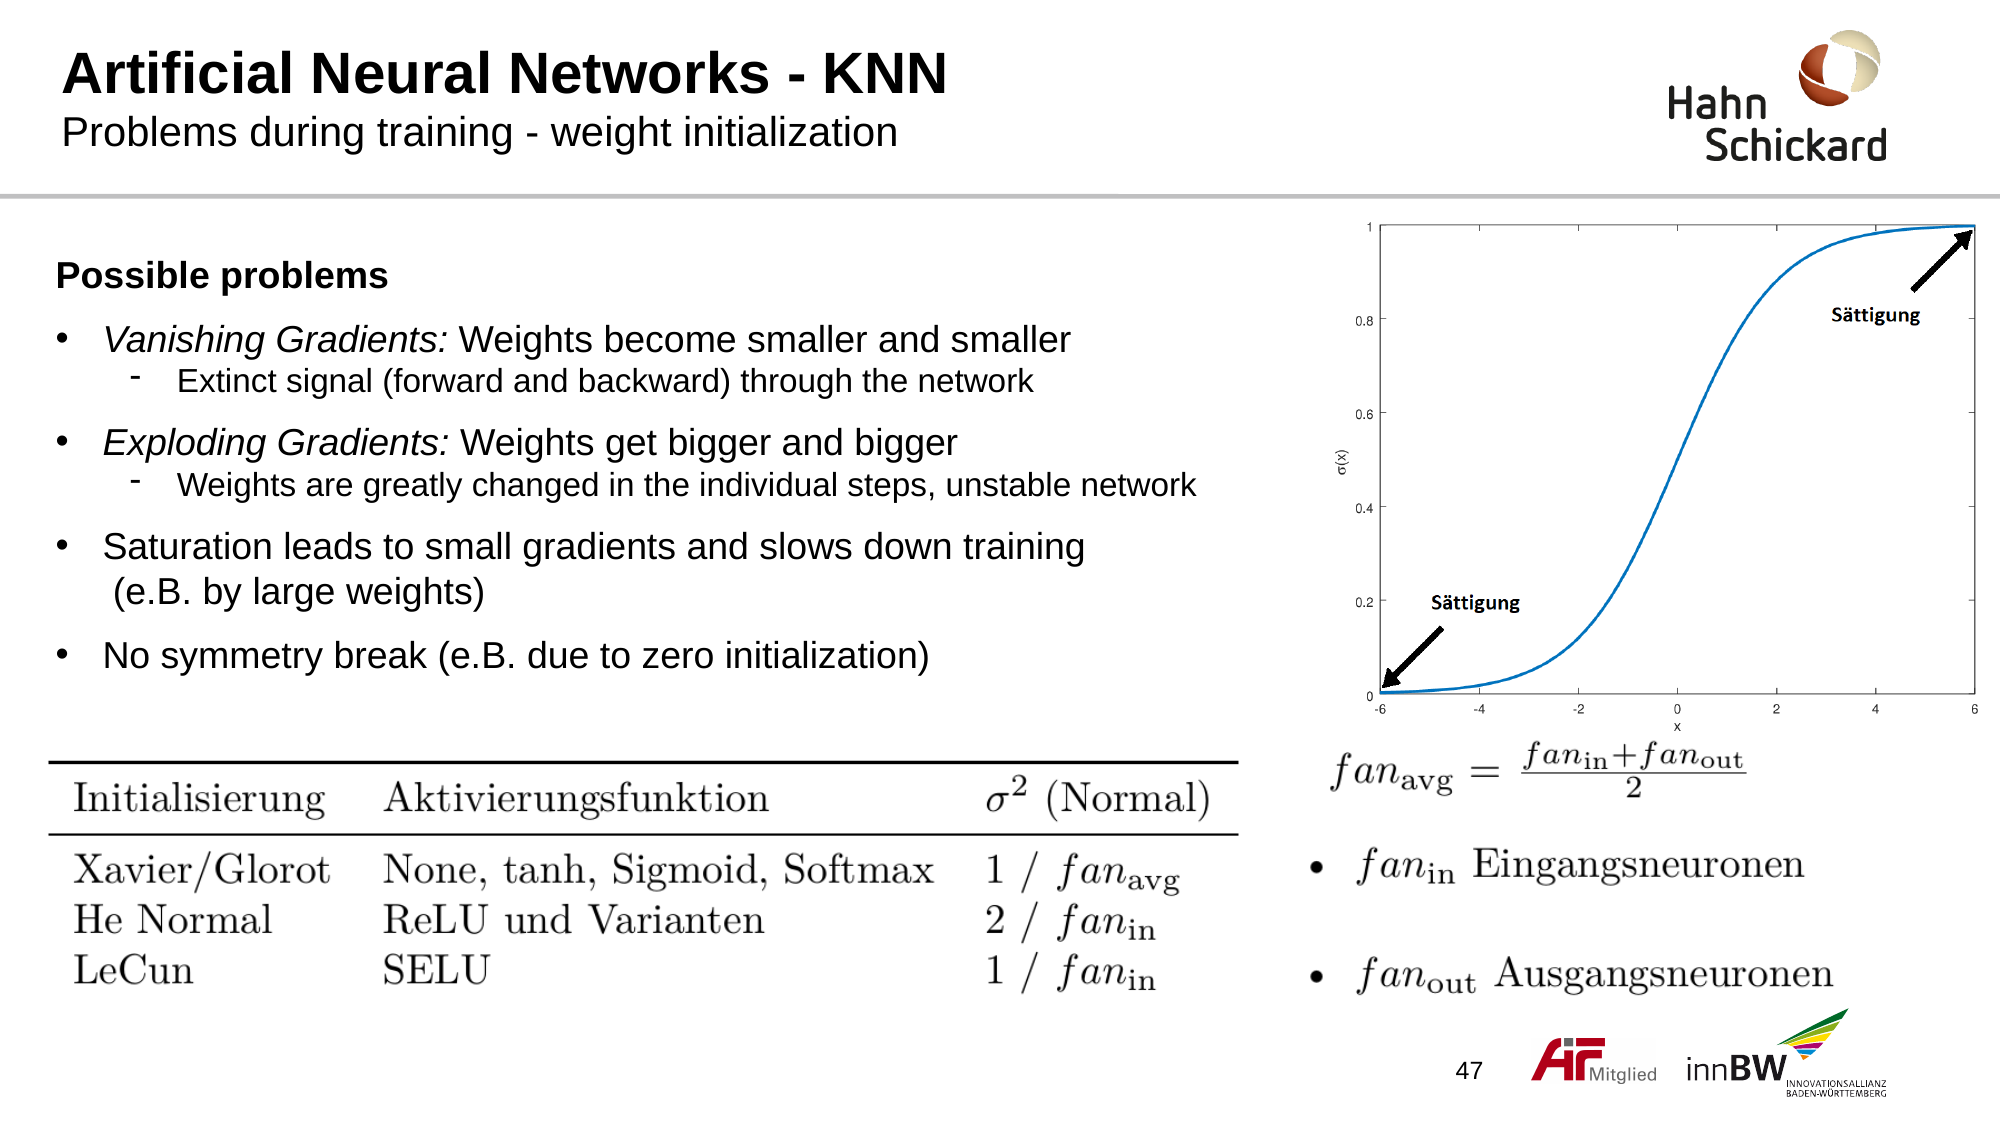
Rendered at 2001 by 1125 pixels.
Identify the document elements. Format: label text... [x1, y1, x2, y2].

picture [1531, 1038, 1656, 1084]
picture [1306, 839, 1840, 1003]
slide_number 47 [1386, 1039, 1504, 1100]
picture [1669, 30, 1886, 161]
text_box Possible problems Vanishing Gradients: Weights become smaller and smaller Extinct signal (forward and backward) through the network Exploding Gradients: Weights get bigger and bigger Weights are greatly changed in the individual steps, unstable network Saturation leads to small gradients and slows down training (e.B. by large weights) No symmetry break (e.B. due to zero initialization) [40, 243, 1325, 684]
picture [1327, 211, 1981, 803]
picture [42, 753, 1244, 999]
title Artificial Neural Networks - KNN Problems during training - weight initialization [40, 9, 1624, 181]
